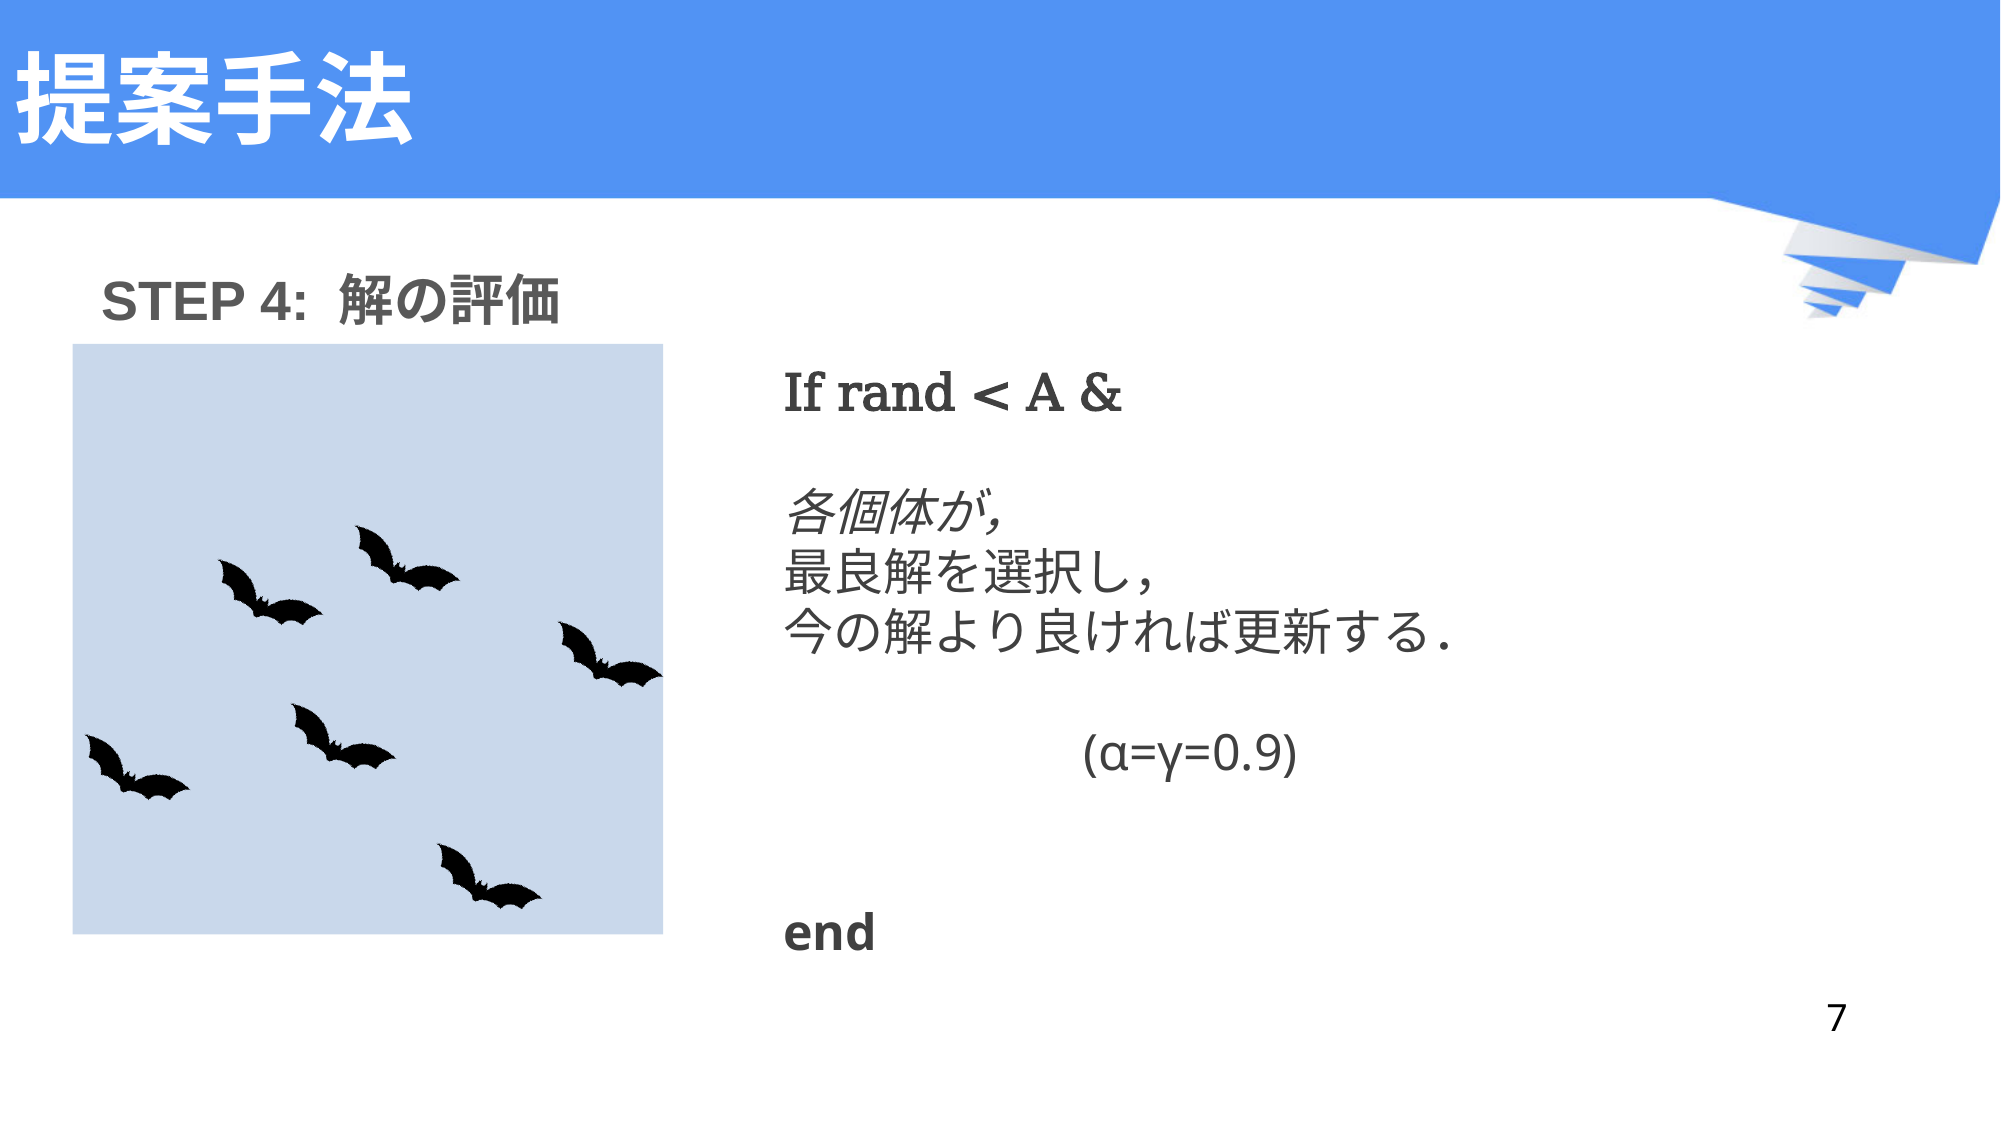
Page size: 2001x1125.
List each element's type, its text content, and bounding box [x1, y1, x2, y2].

list STEP 4: 解の評価 [86, 247, 1945, 349]
text_box 7 [1811, 986, 1903, 1047]
picture [0, 0, 2001, 1125]
title 提案手法 [0, 0, 2000, 194]
text_box [70, 342, 665, 937]
